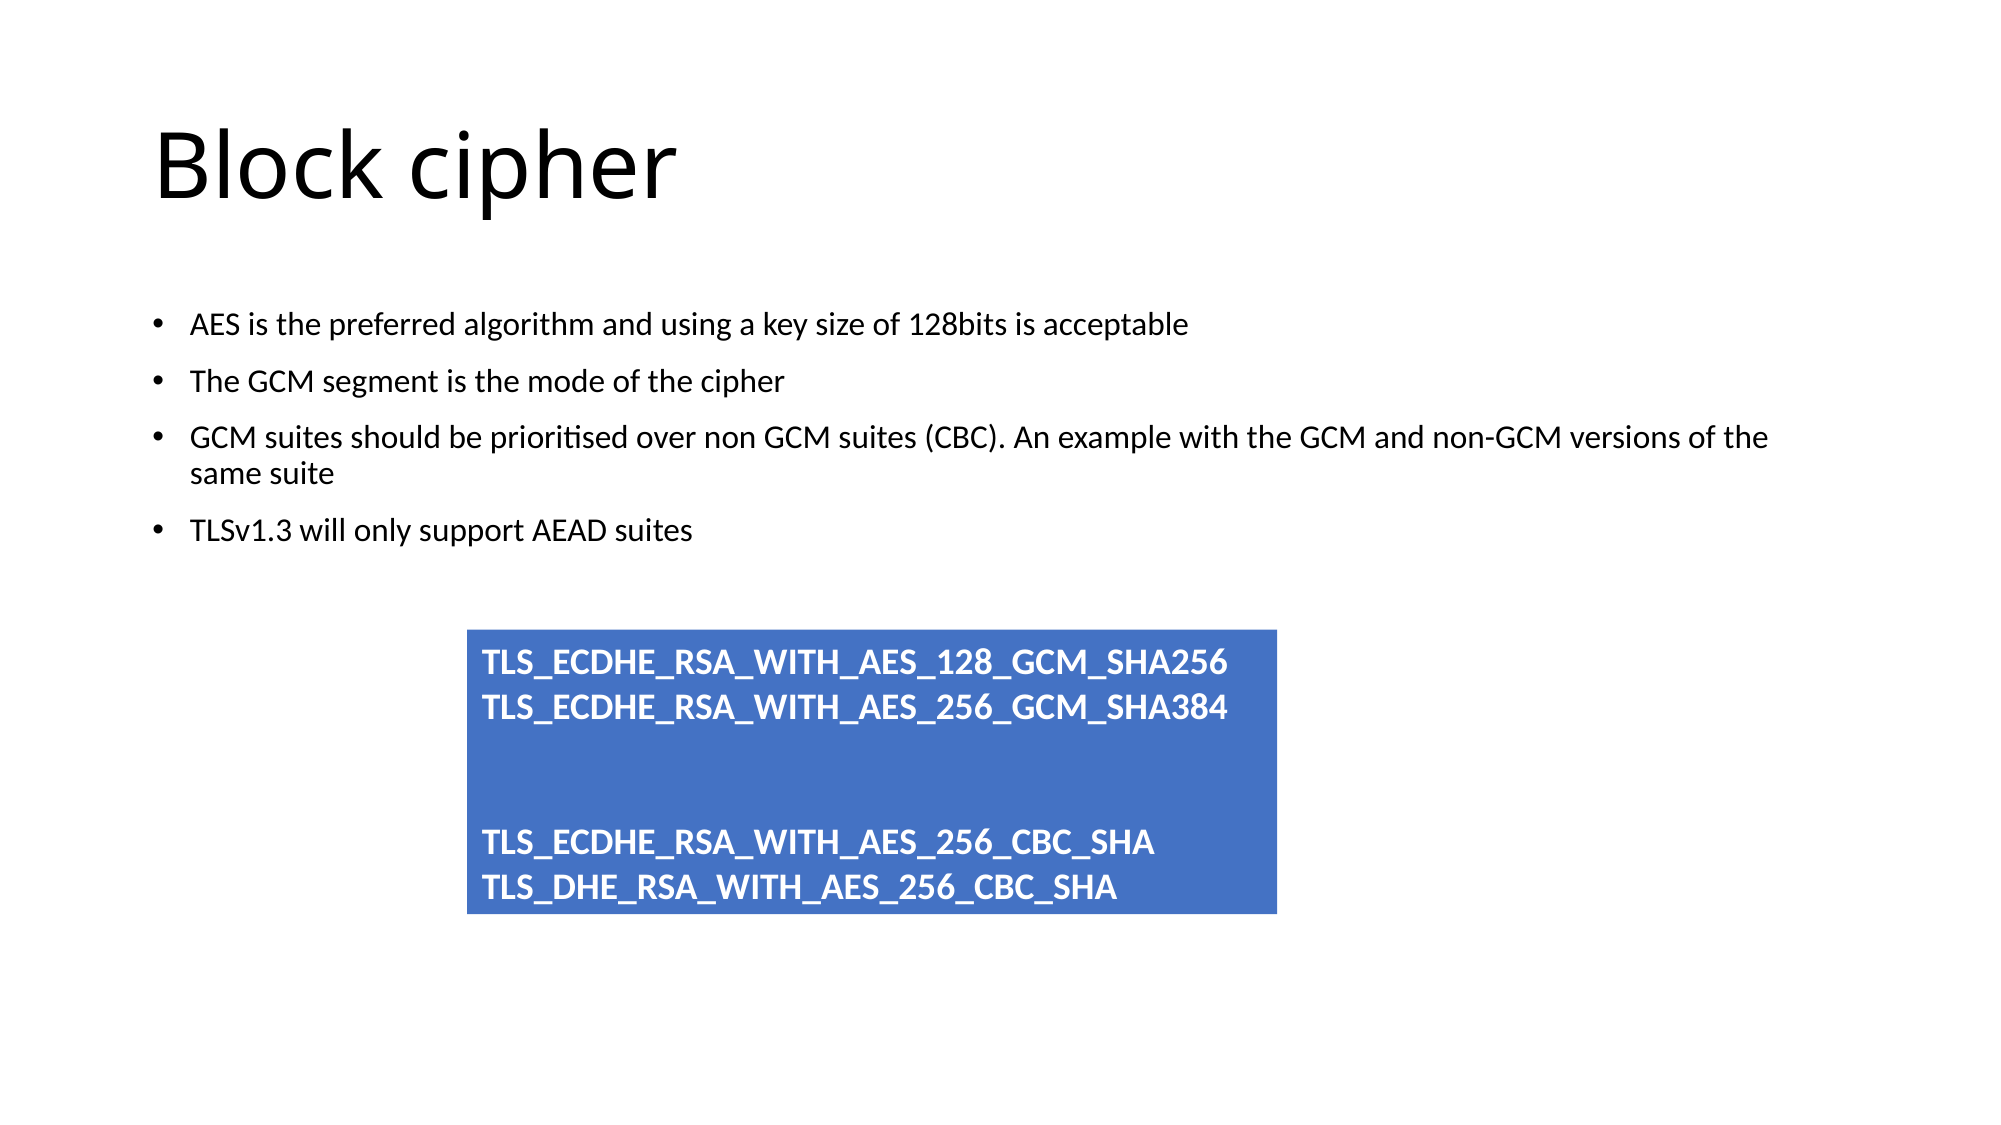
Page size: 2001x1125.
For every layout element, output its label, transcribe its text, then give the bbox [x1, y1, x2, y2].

list AES is the preferred algorithm and using a key size of 128bits is acceptable The GCM segment is the mode of the cipher GCM suites should be prioritised over non GCM suites (CBC). An example with the GCM and non-GCM versions of the same suite TLSv1.3 will only support AEAD suites [137, 299, 1863, 1014]
text_box TLS_ECDHE_RSA_WITH_AES_128_GCM_SHA256 TLS_ECDHE_RSA_WITH_AES_256_GCM_SHA384 TLS_ECDHE_RSA_WITH_AES_256_CBC_SHA TLS_DHE_RSA_WITH_AES_256_CBC_SHA [467, 629, 1278, 915]
title Block cipher [137, 59, 1863, 278]
